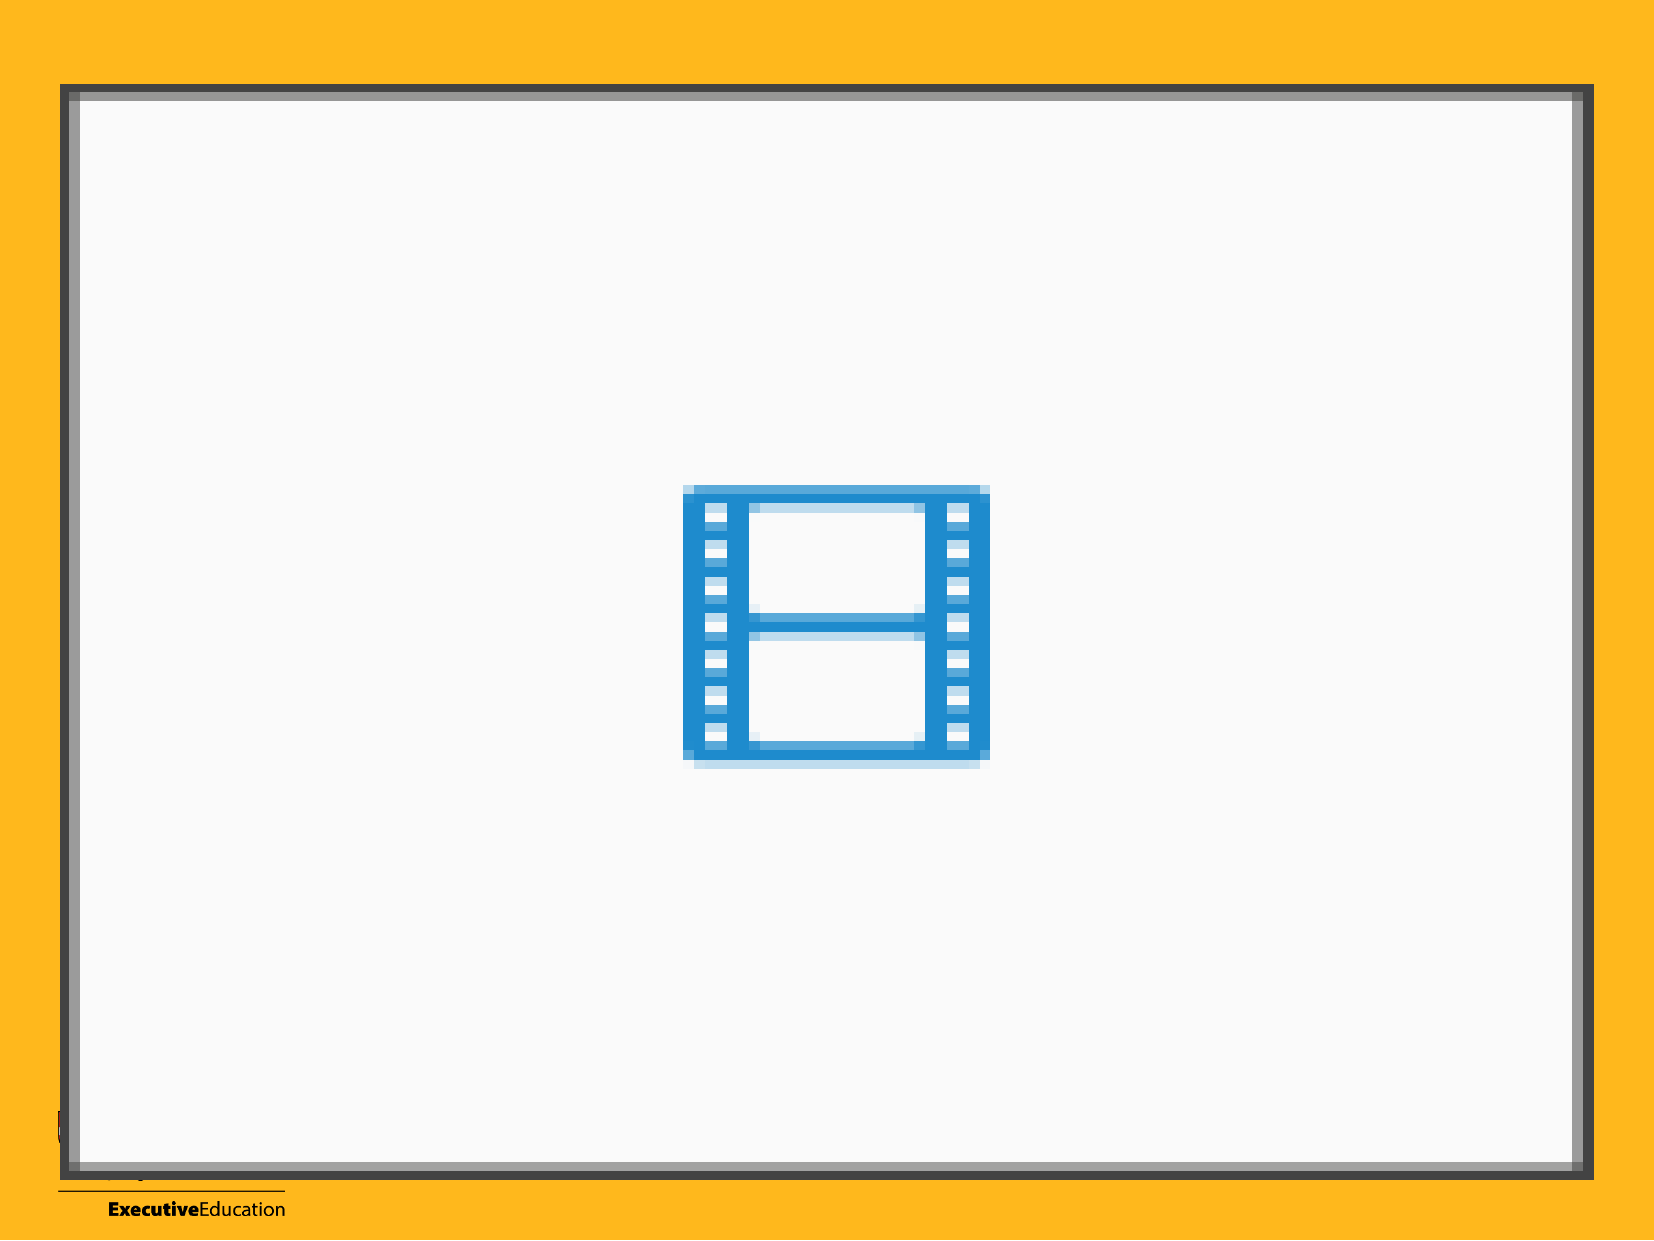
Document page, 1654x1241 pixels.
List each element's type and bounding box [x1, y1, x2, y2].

picture [388, 181, 1250, 933]
picture [58, 1110, 285, 1216]
